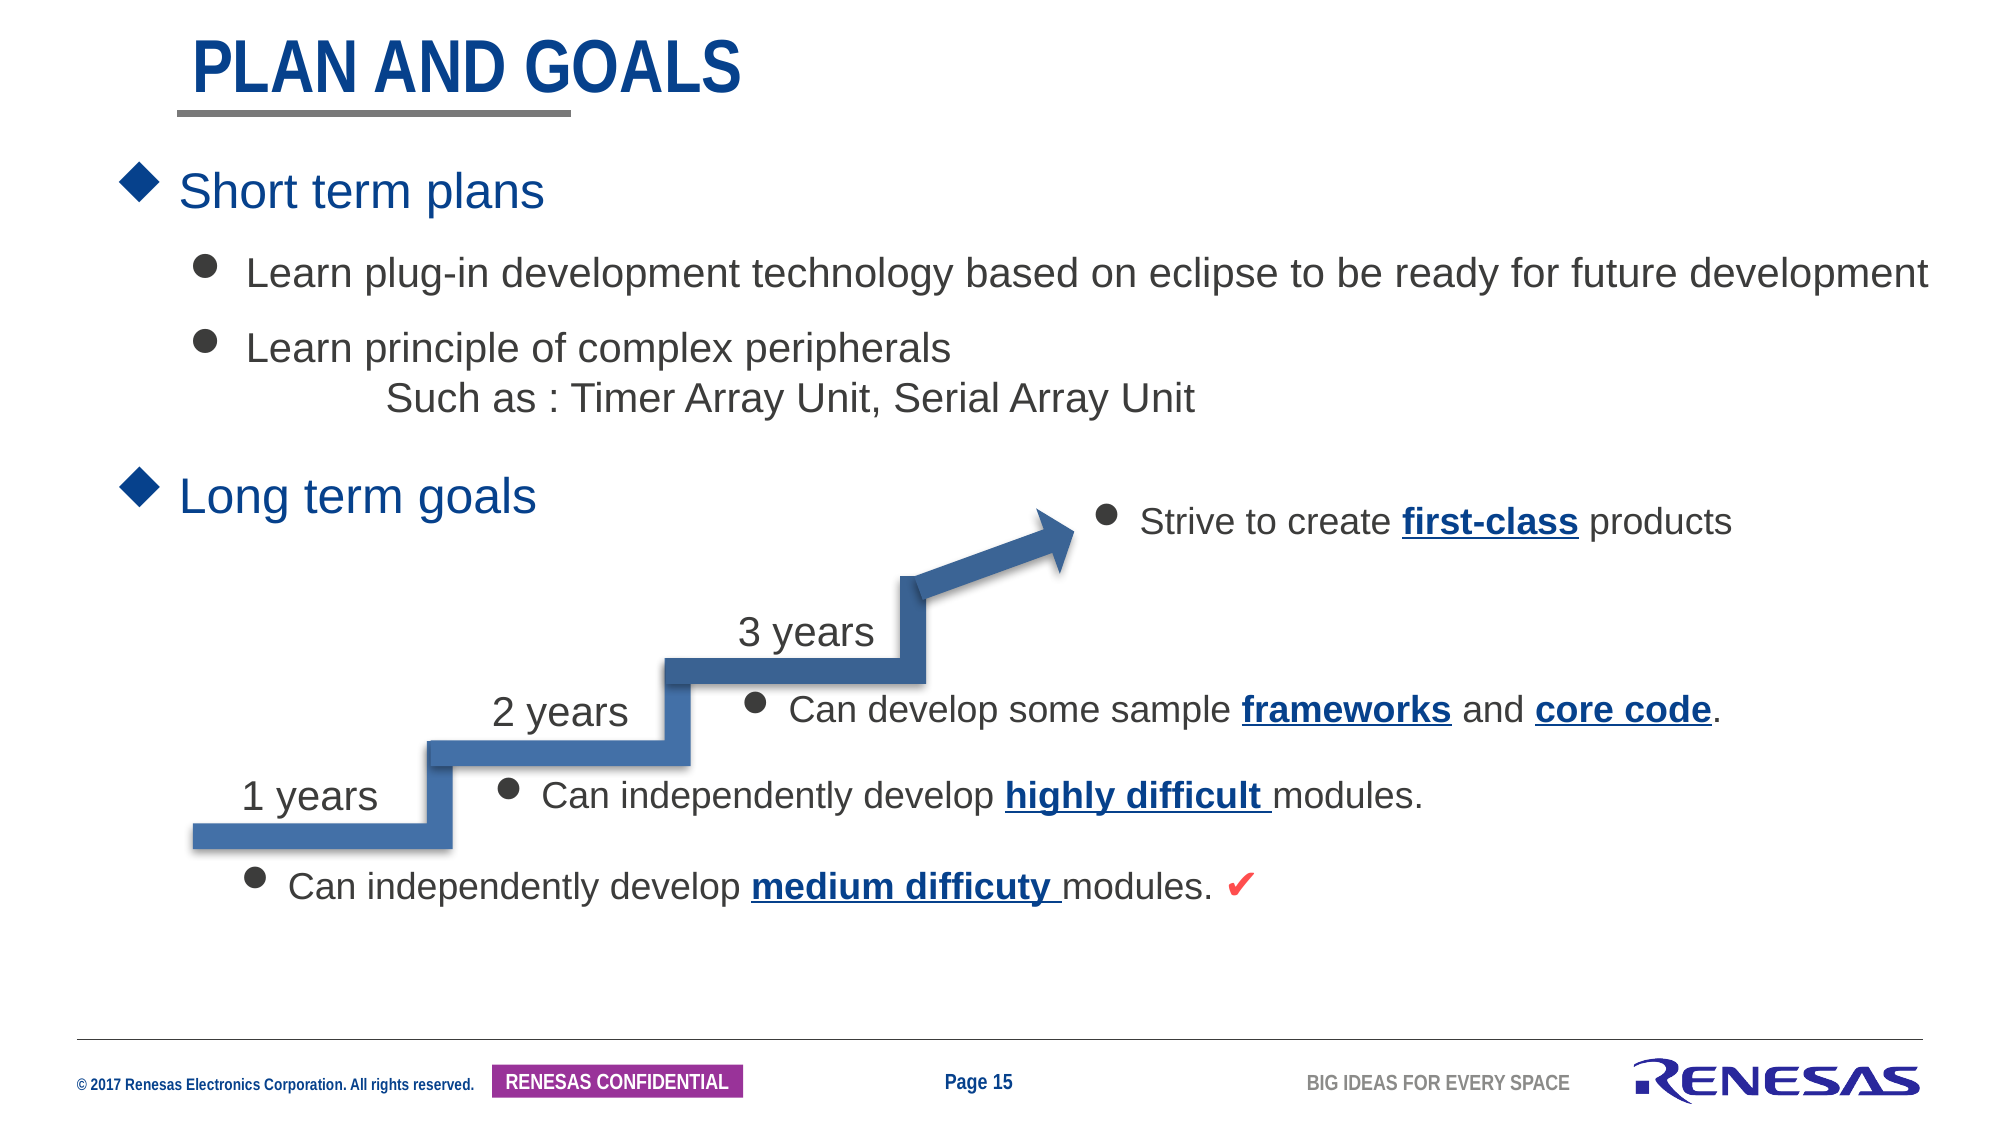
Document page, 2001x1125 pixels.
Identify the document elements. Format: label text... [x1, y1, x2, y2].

picture [1631, 1056, 1923, 1106]
text_box 2 years [477, 677, 645, 738]
text_box 3 years [723, 597, 891, 656]
text_box Short term plans Learn plug-in development technology based on eclipse to be ready for future development Learn principle of complex peripherals Such as : Timer Array Unit, Serial Array Unit [99, 151, 1957, 429]
text_box 1 years [226, 761, 394, 827]
text_box Can develop some sample frameworks and core code. [726, 677, 1738, 738]
text_box Can independently develop highly difficult modules. [479, 763, 1439, 824]
slide_number Page 15 [944, 1067, 1056, 1095]
title plan and goals [177, 0, 1575, 151]
text_box [664, 574, 928, 686]
text_box [191, 776, 455, 851]
text_box Long term goals [100, 456, 705, 531]
text_box Strive to create first-class products [1077, 490, 1748, 550]
text_box [429, 696, 693, 768]
text_box [912, 506, 1077, 602]
text_box Can independently develop medium difficuty modules. ✔ [226, 850, 1284, 915]
